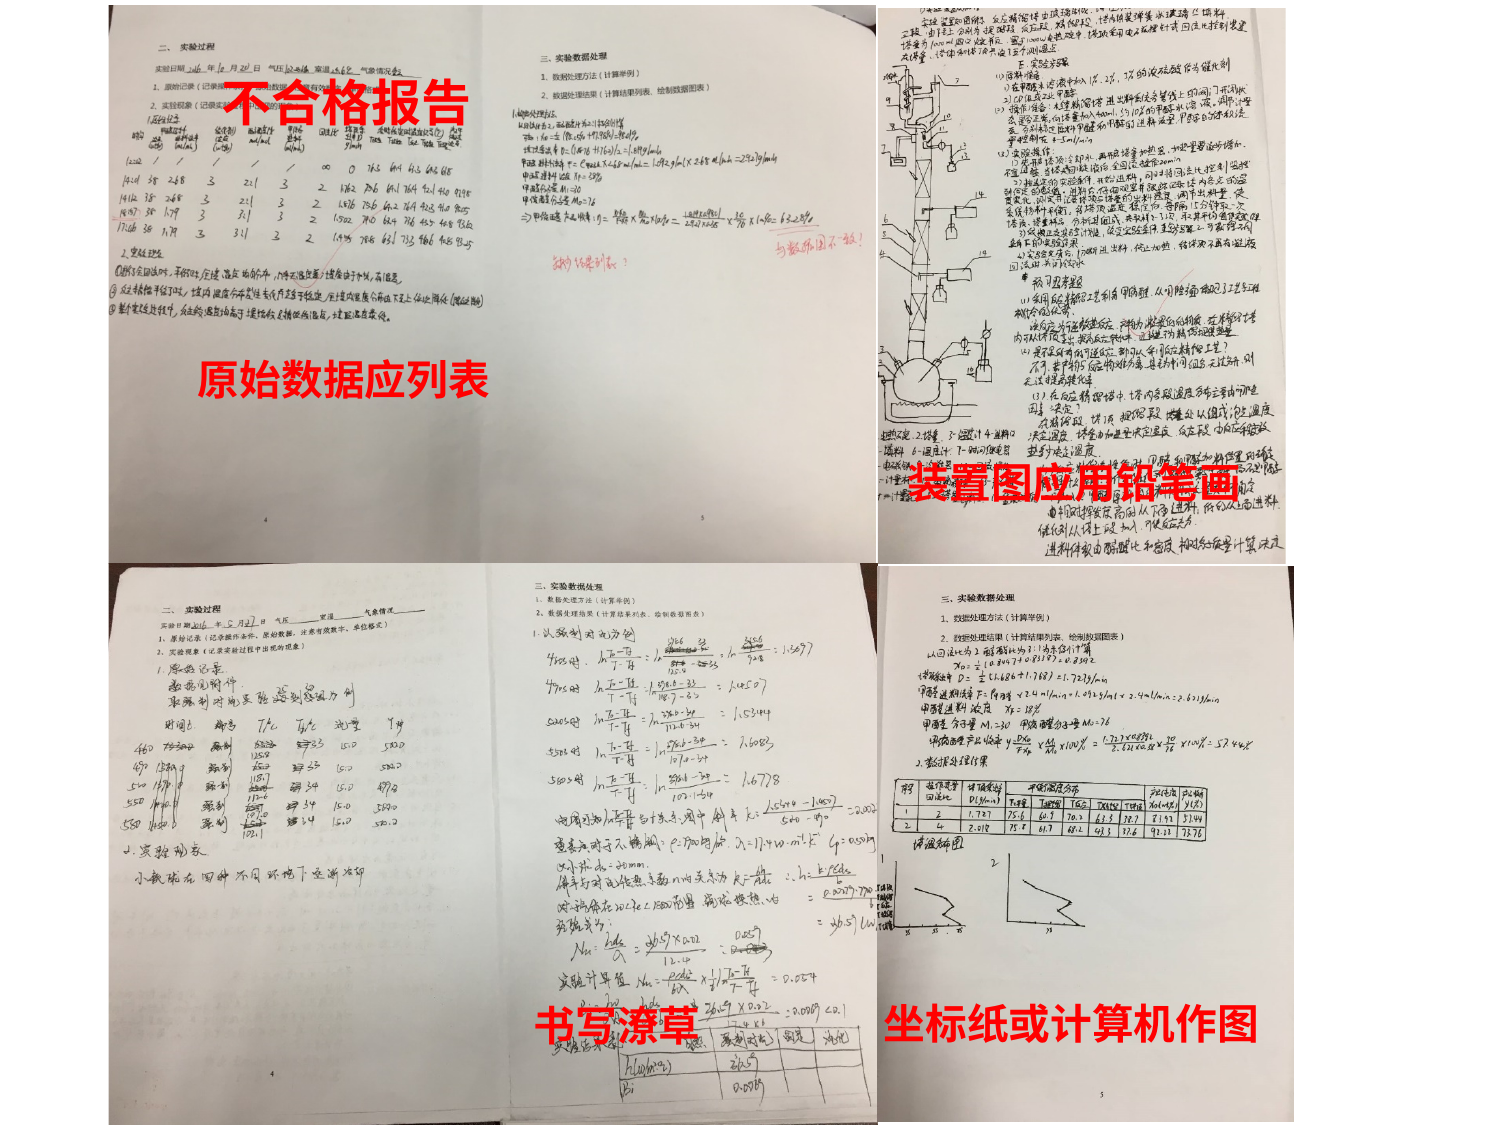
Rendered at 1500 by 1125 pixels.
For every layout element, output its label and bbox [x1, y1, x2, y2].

picture [108, 8, 1294, 1125]
list [108, 5, 878, 563]
